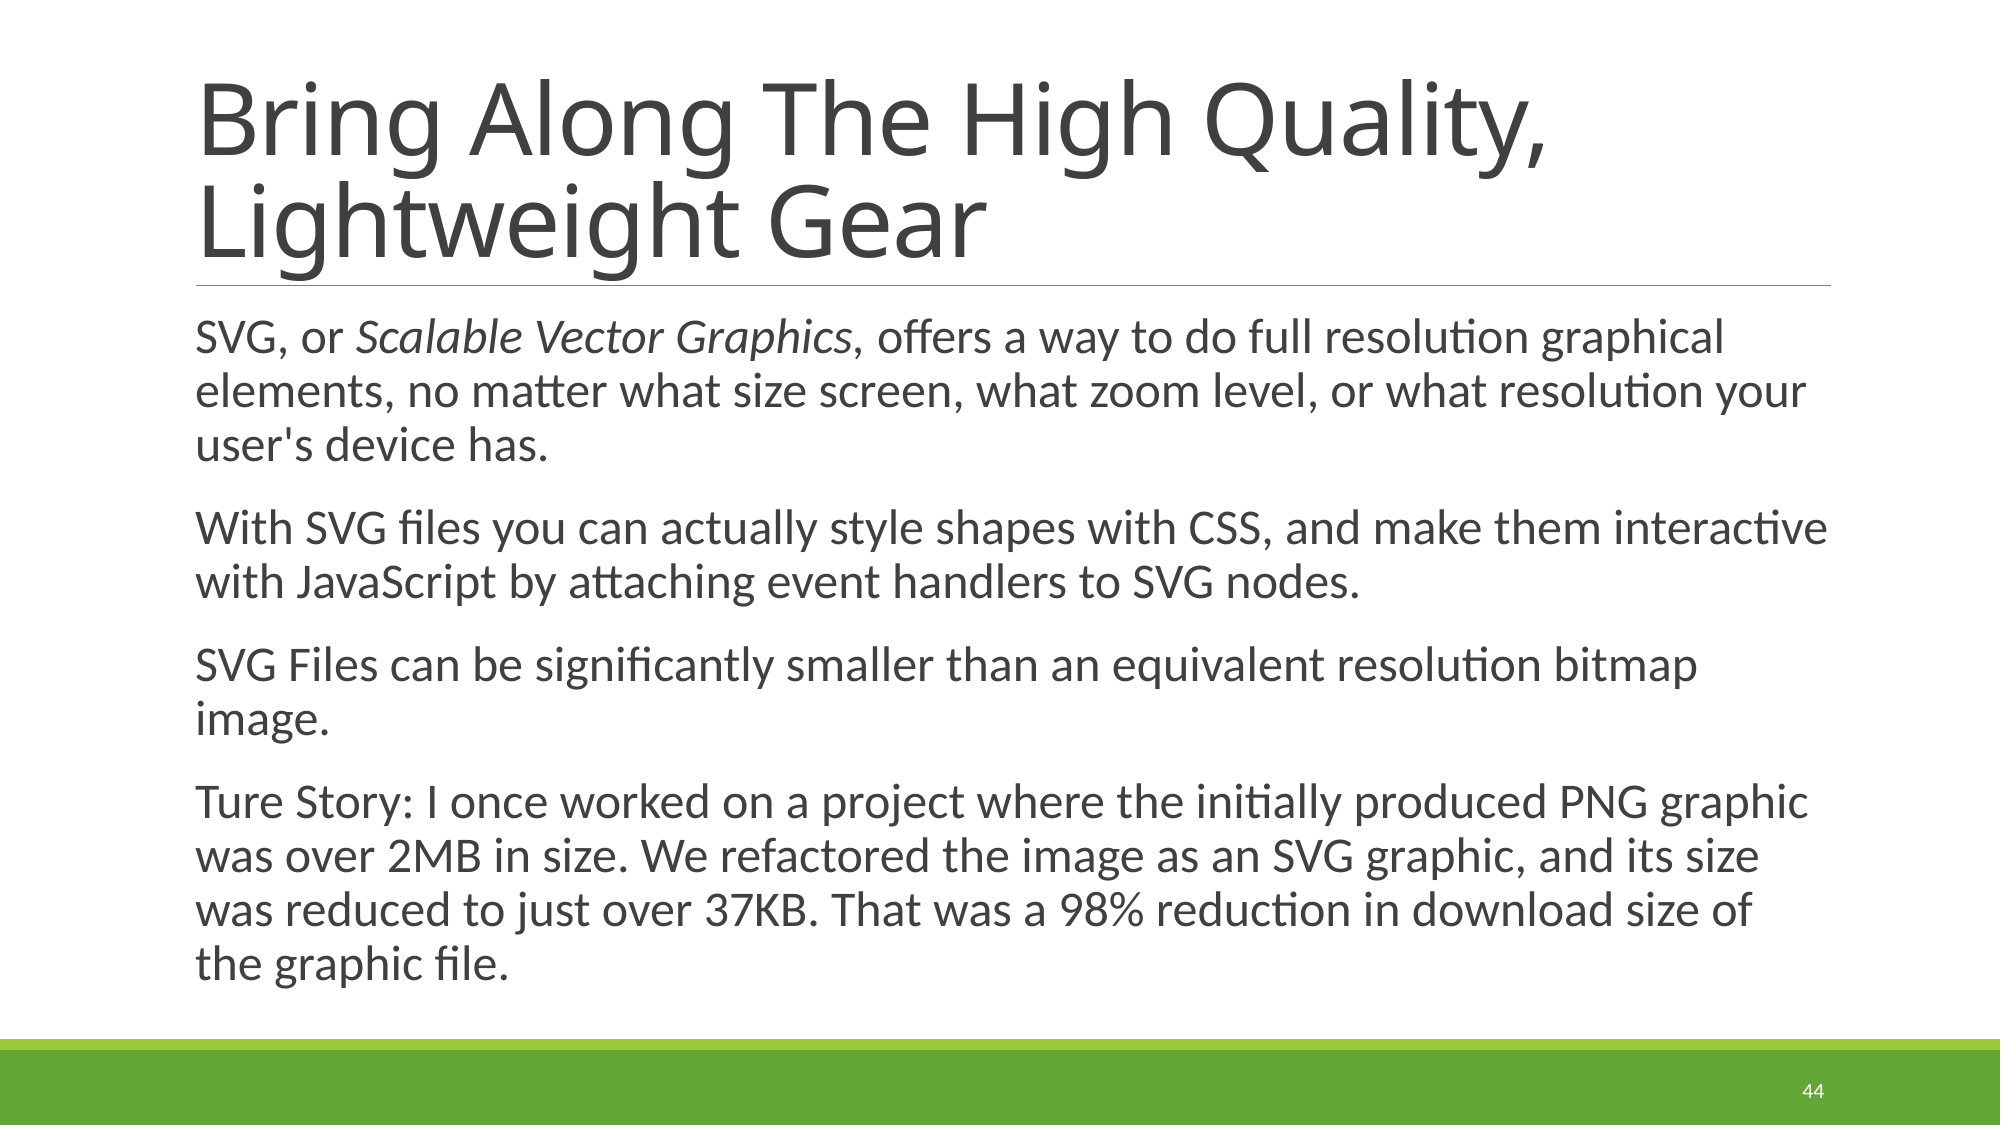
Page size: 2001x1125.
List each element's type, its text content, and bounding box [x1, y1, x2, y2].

list SVG, or Scalable Vector Graphics, offers a way to do full resolution graphical elements, no matter what size screen, what zoom level, or what resolution your user's device has. With SVG files you can actually style shapes with CSS, and make them interactive with JavaScript by attaching event handlers to SVG nodes. SVG Files can be significantly smaller than an equivalent resolution bitmap image. Ture Story: I once worked on a project where the initially produced PNG graphic was over 2MB in size. We refactored the image as an SVG graphic, and its size was reduced to just over 37KB. That was a 98% reduction in download size of the graphic file. [180, 302, 1830, 963]
slide_number 44 [1624, 1059, 1840, 1120]
title Bring Along The High Quality, Lightweight Gear [180, 47, 1830, 285]
